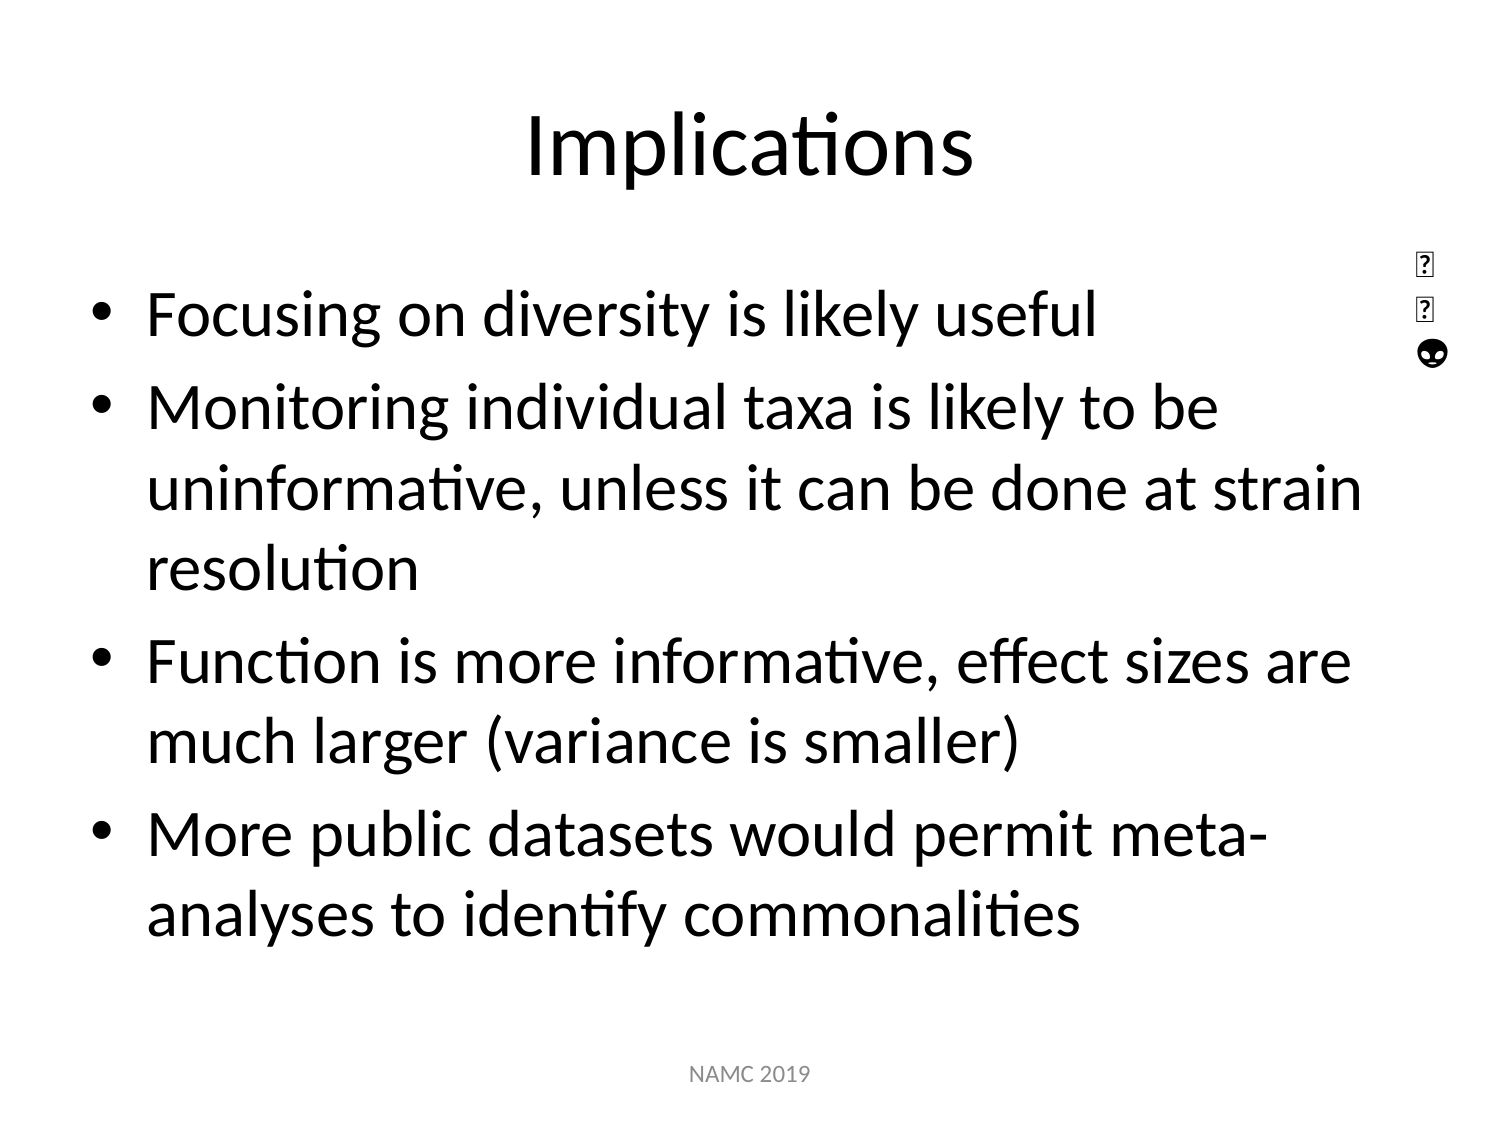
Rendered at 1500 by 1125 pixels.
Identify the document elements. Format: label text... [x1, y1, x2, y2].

title Implications [75, 45, 1425, 233]
text_box 🐯 🐞 👽 [1400, 232, 1482, 383]
list Focusing on diversity is likely useful Monitoring individual taxa is likely to be uninformative, unless it can be done at strain resolution Function is more informative, effect sizes are much larger (variance is smaller) More public datasets would permit meta-analyses to identify commonalities [75, 262, 1425, 1005]
footer NAMC 2019 [512, 1042, 988, 1103]
